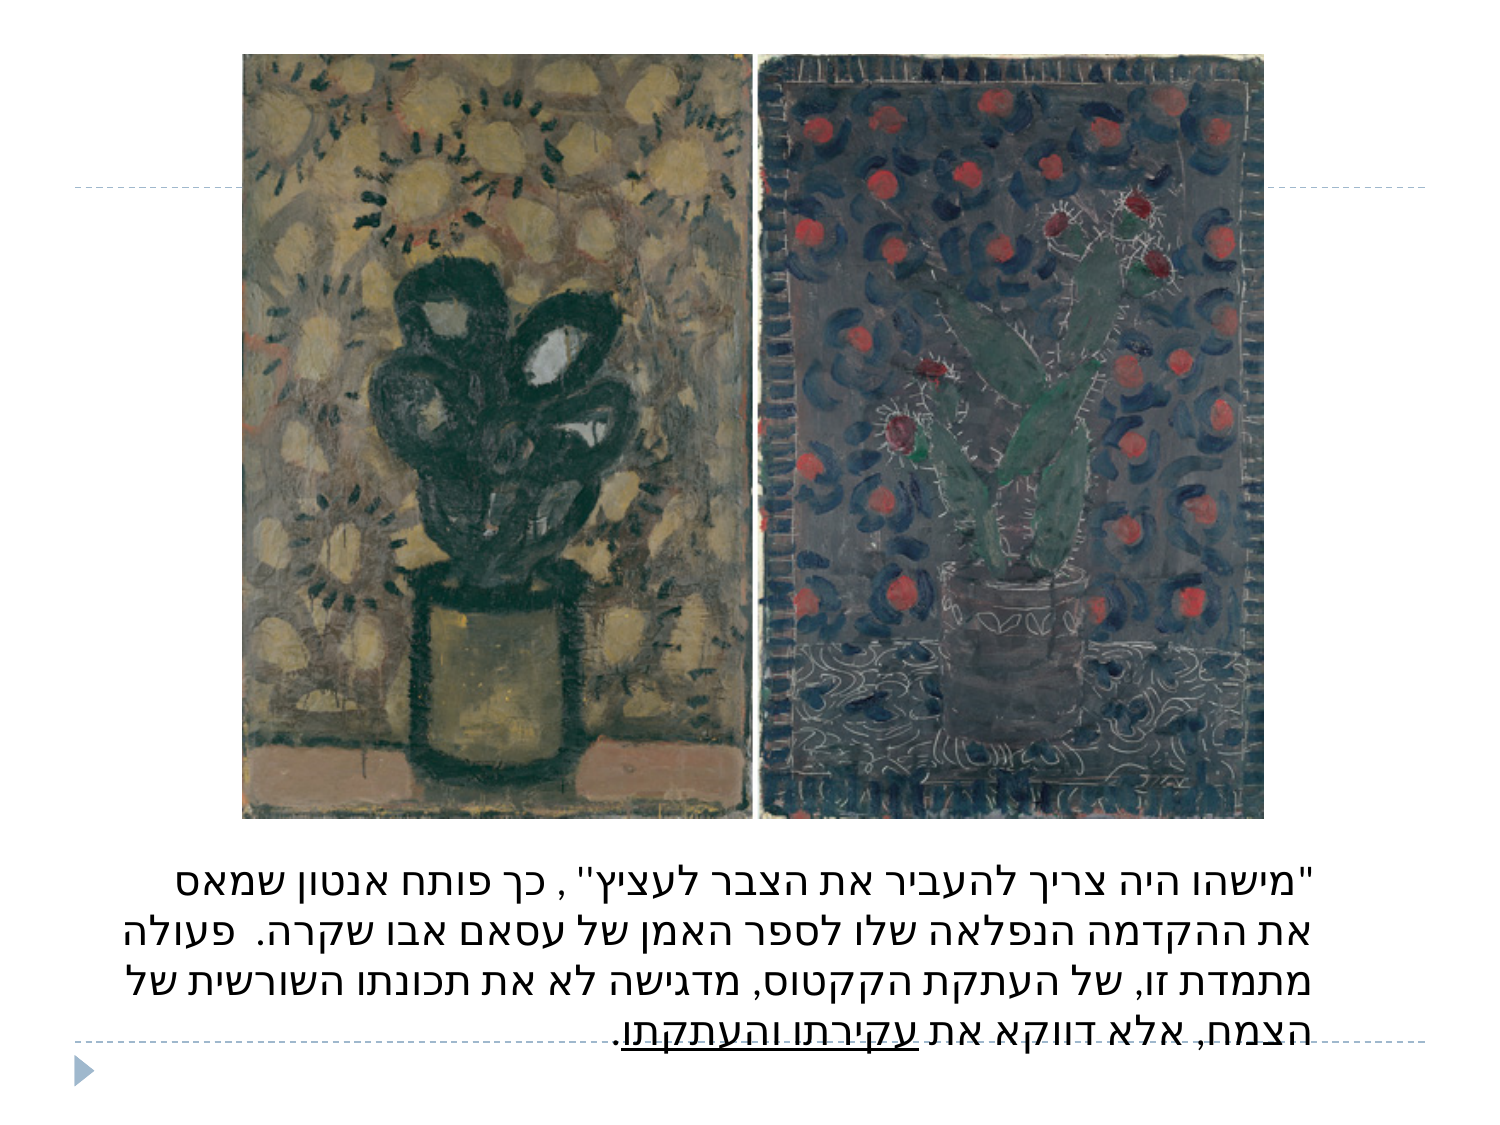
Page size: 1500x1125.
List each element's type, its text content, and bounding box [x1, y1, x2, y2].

text_box "מישהו היה צריך להעביר את הצבר לעציץ'' , כך פותח אנטון שמאס את ההקדמה הנפלאה שלו לספר האמן של עסאם אבו שקרה. פעולה מתמדת זו, של העתקת הקקטוס, מדגישה לא את תכונתו השורשית של הצמח, אלא דווקא את עקירתו והעתקתו. [100, 846, 1329, 1119]
picture [241, 54, 1264, 820]
